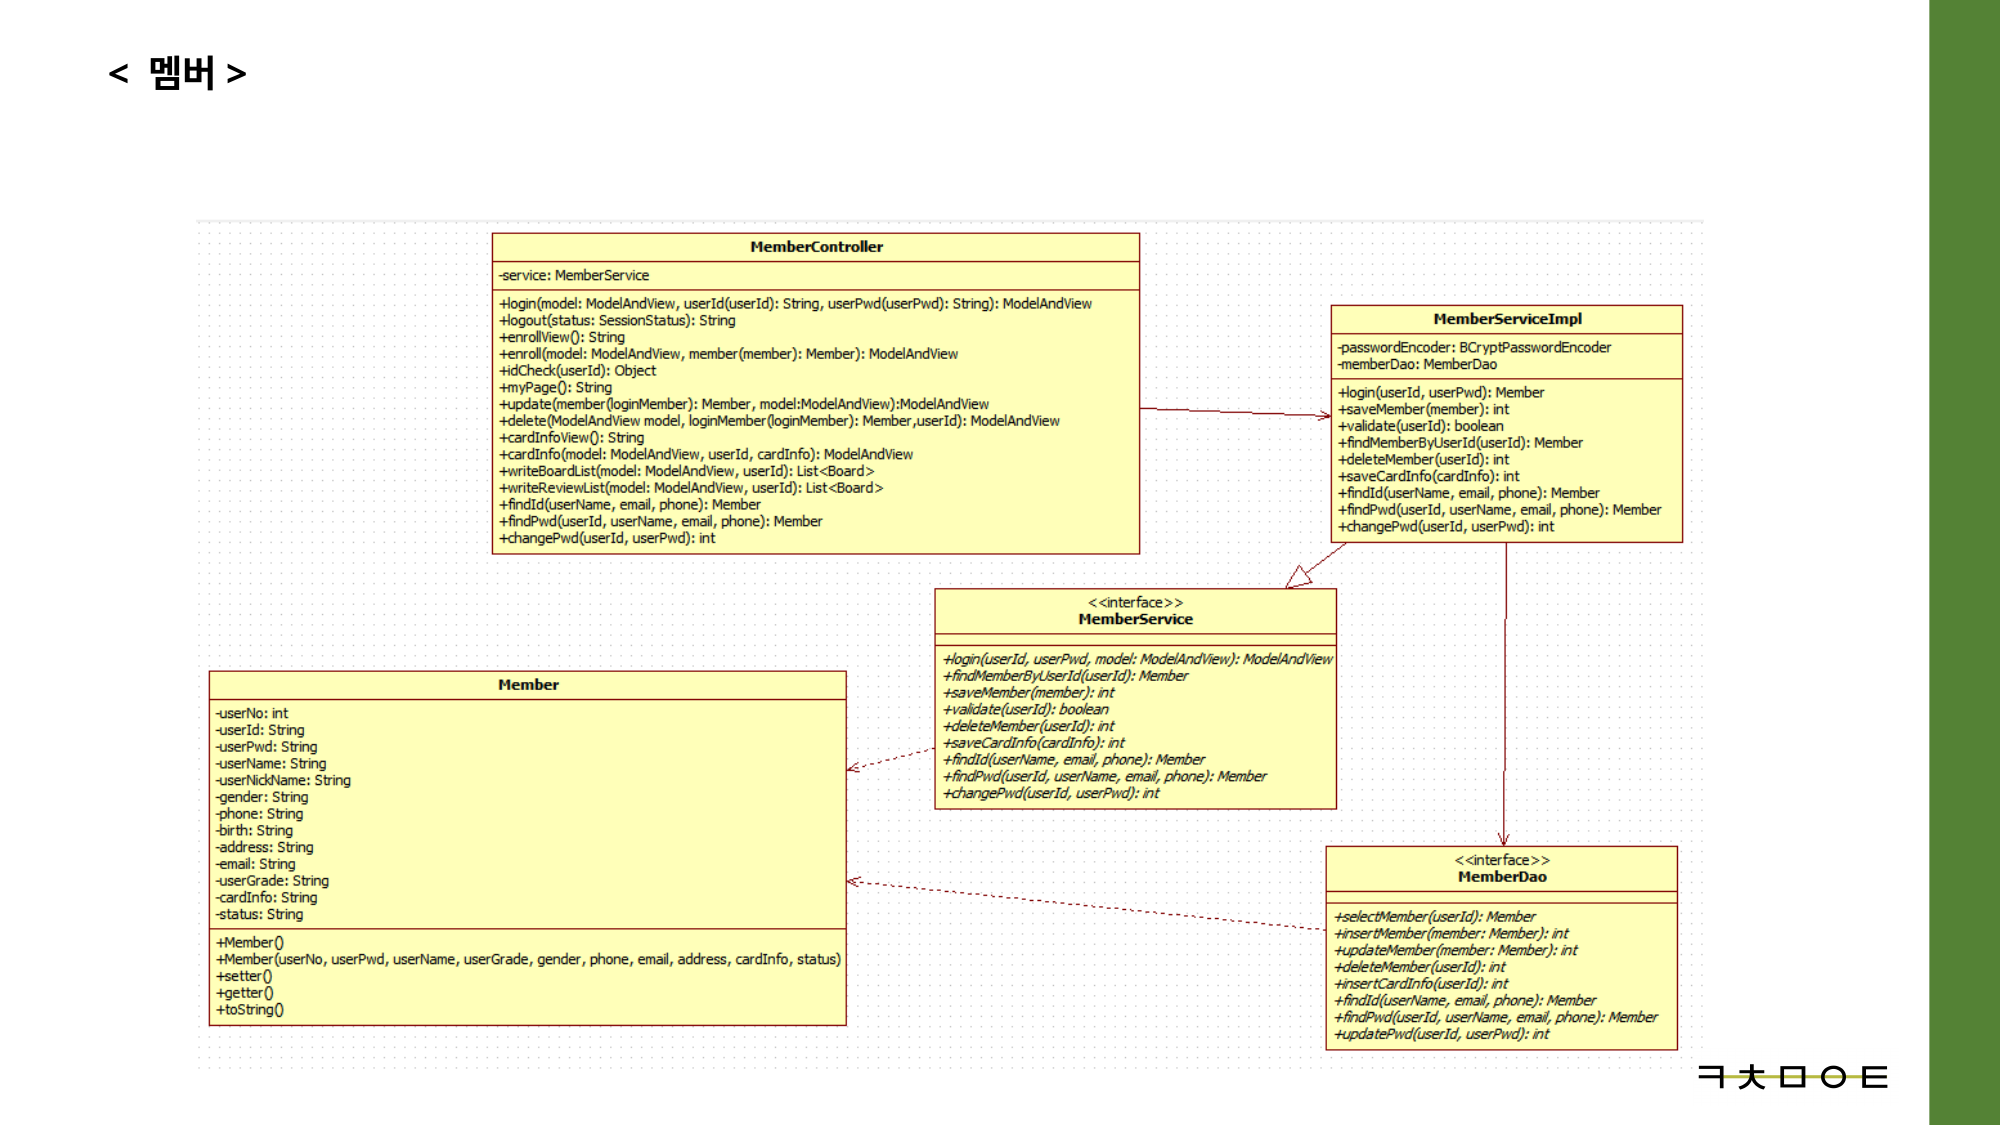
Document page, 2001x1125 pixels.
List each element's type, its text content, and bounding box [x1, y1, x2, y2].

text_box < 멤버> [93, 43, 468, 103]
text_box [1929, 0, 2000, 1125]
picture [196, 216, 1899, 1106]
